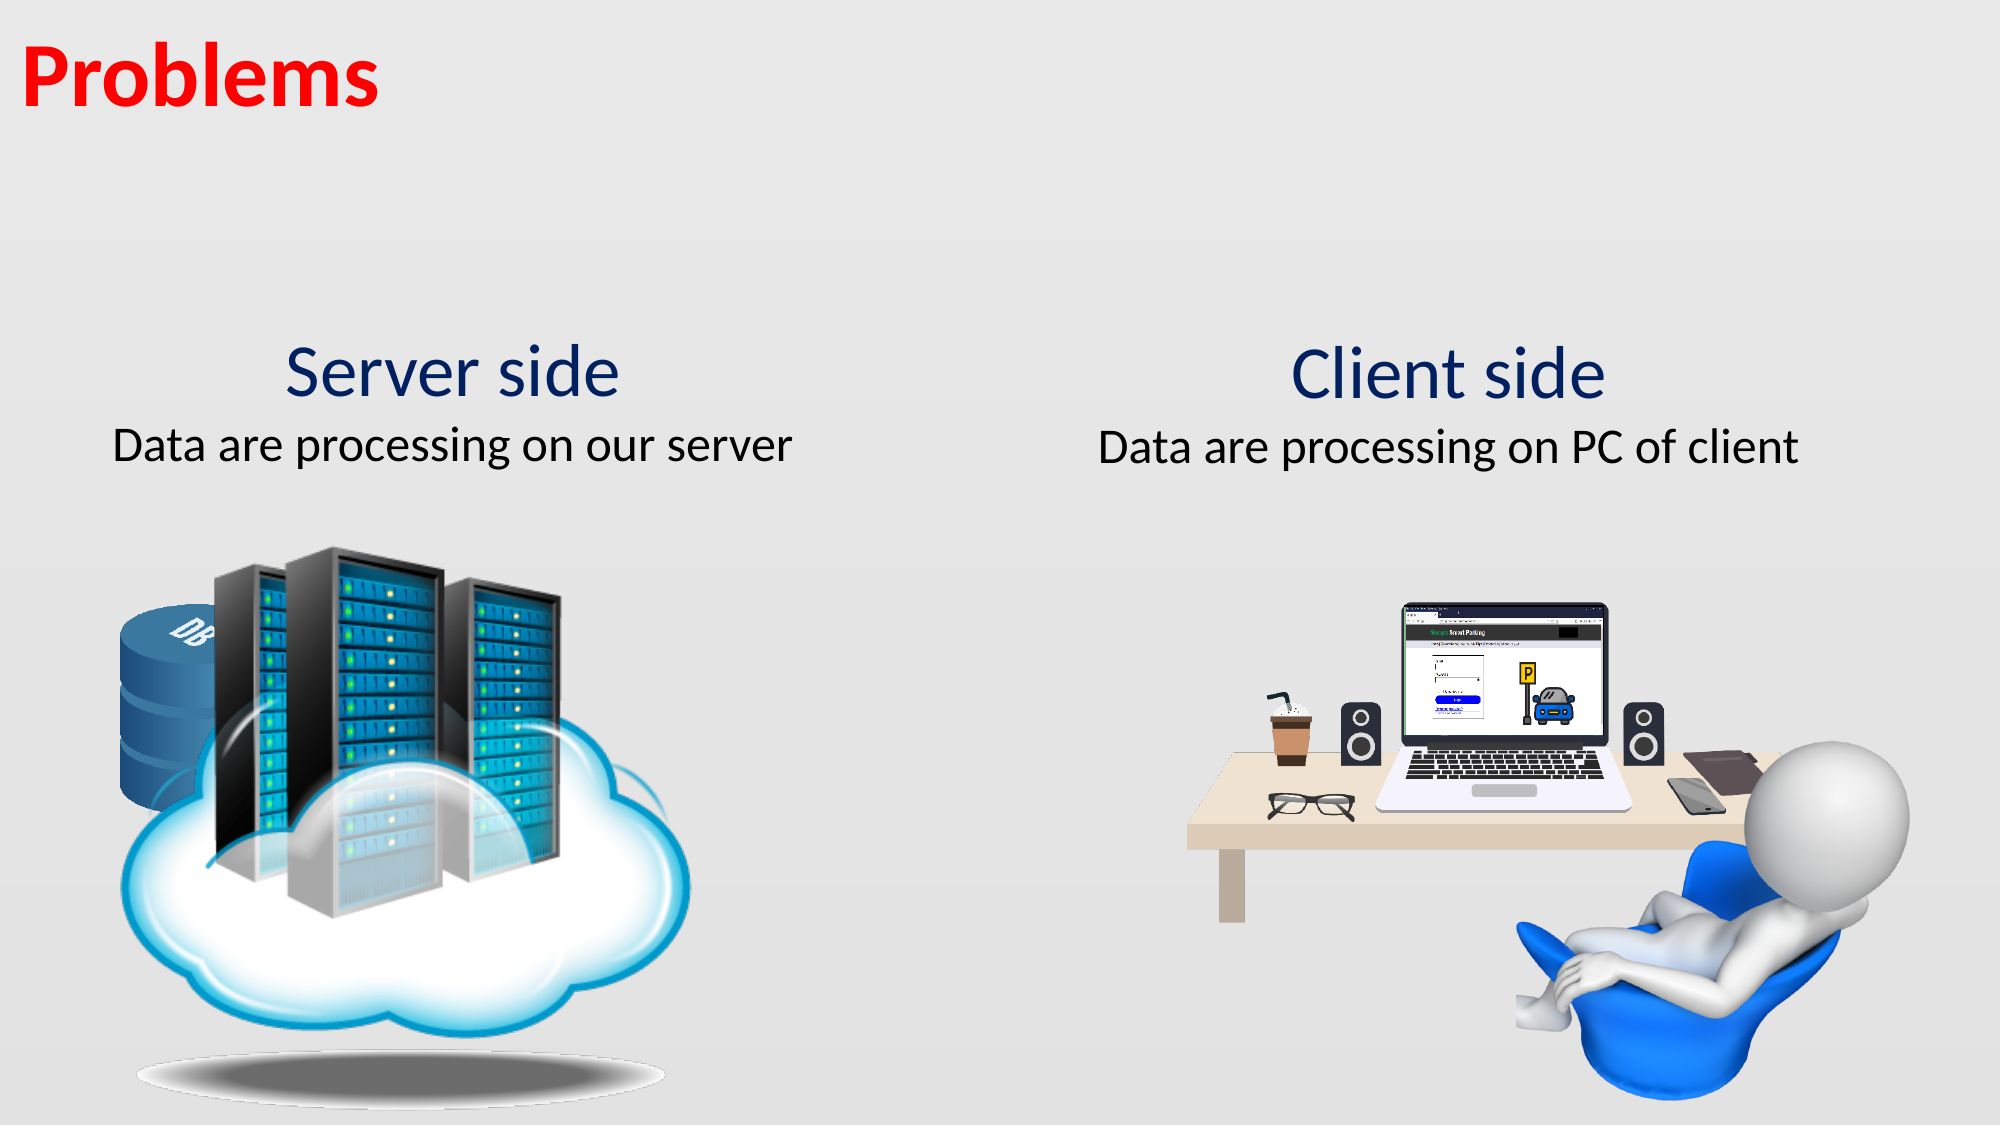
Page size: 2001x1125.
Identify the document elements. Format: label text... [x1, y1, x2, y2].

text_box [1163, 217, 1930, 1118]
text_box Client side Data are processing on PC of client [1083, 315, 1163, 481]
text_box Server side Data are processing on our server [97, 313, 810, 479]
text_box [45, 529, 765, 1125]
text_box Problems [6, 6, 396, 132]
